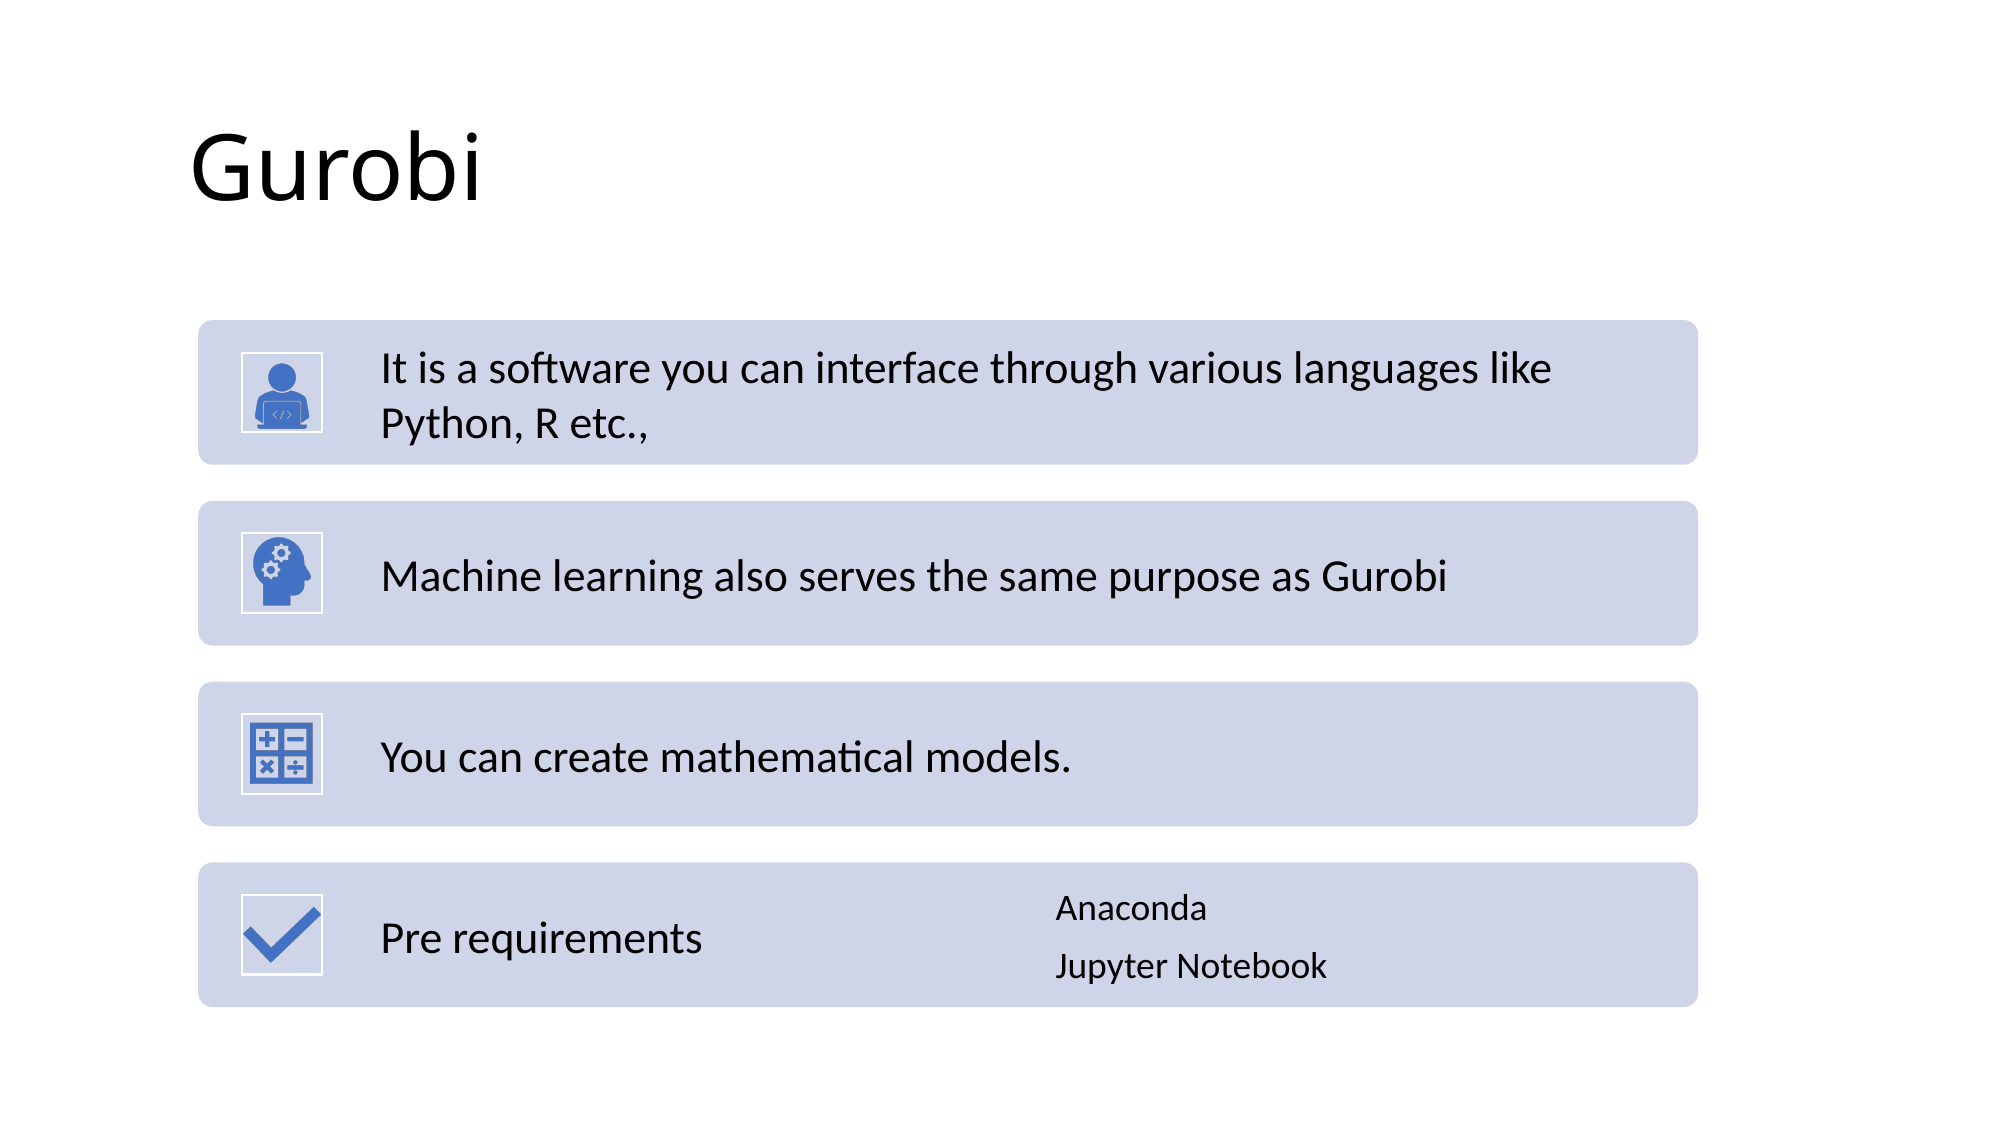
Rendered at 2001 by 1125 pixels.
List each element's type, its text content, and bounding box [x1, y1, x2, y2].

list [198, 319, 1699, 1008]
title Gurobi [173, 60, 1674, 282]
